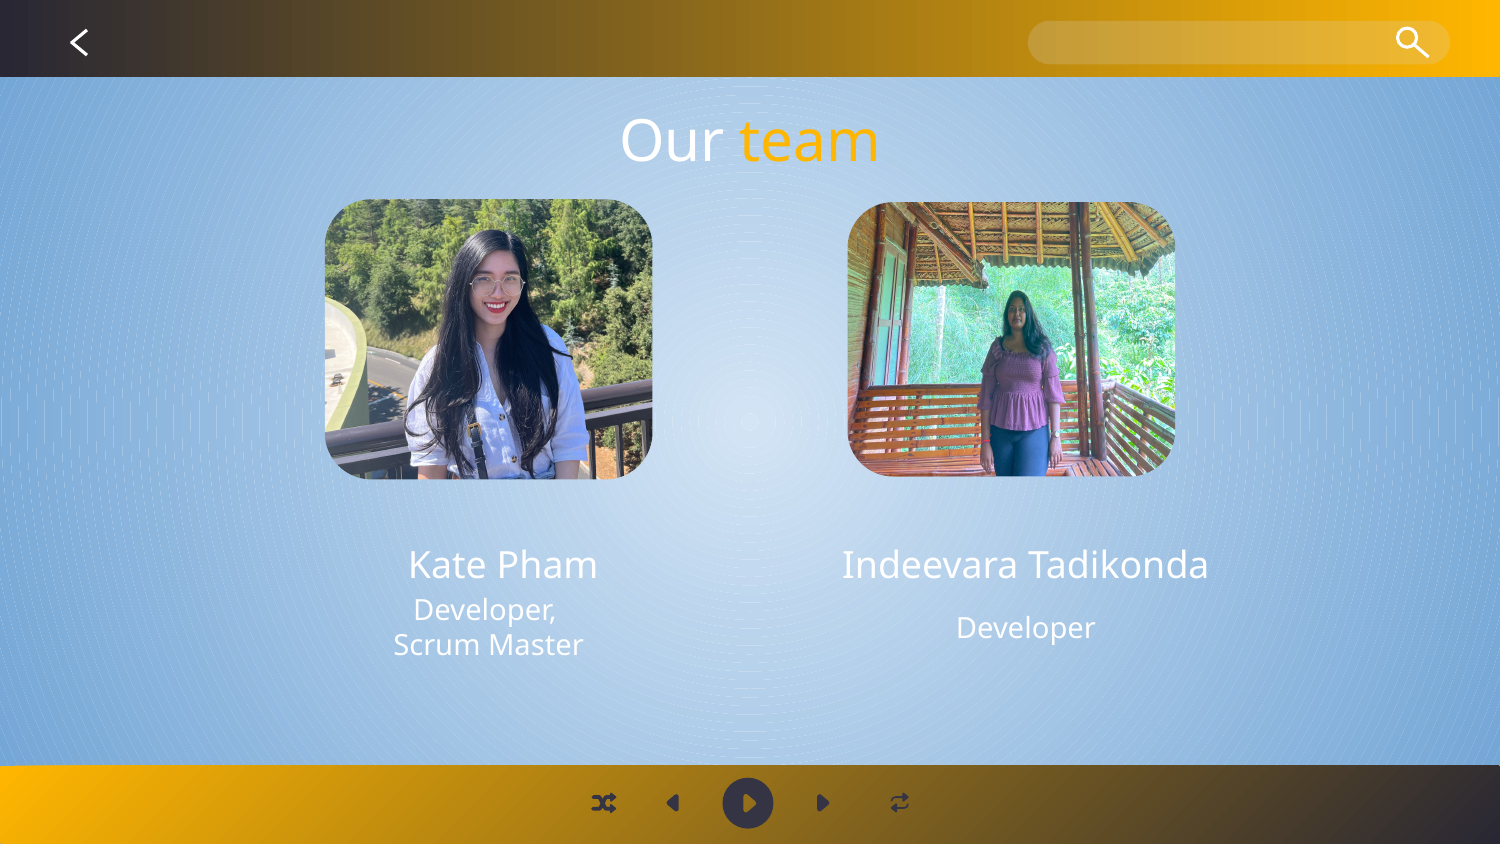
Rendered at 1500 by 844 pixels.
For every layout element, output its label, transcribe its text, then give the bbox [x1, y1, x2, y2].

title Indeevara Tadikonda [793, 528, 1259, 614]
title Our team [118, 88, 1382, 183]
title Kate Pham [324, 539, 682, 603]
picture [324, 198, 653, 480]
subtitle Developer, Scrum Master [310, 602, 668, 666]
picture [847, 201, 1176, 477]
subtitle Developer [847, 602, 1205, 666]
